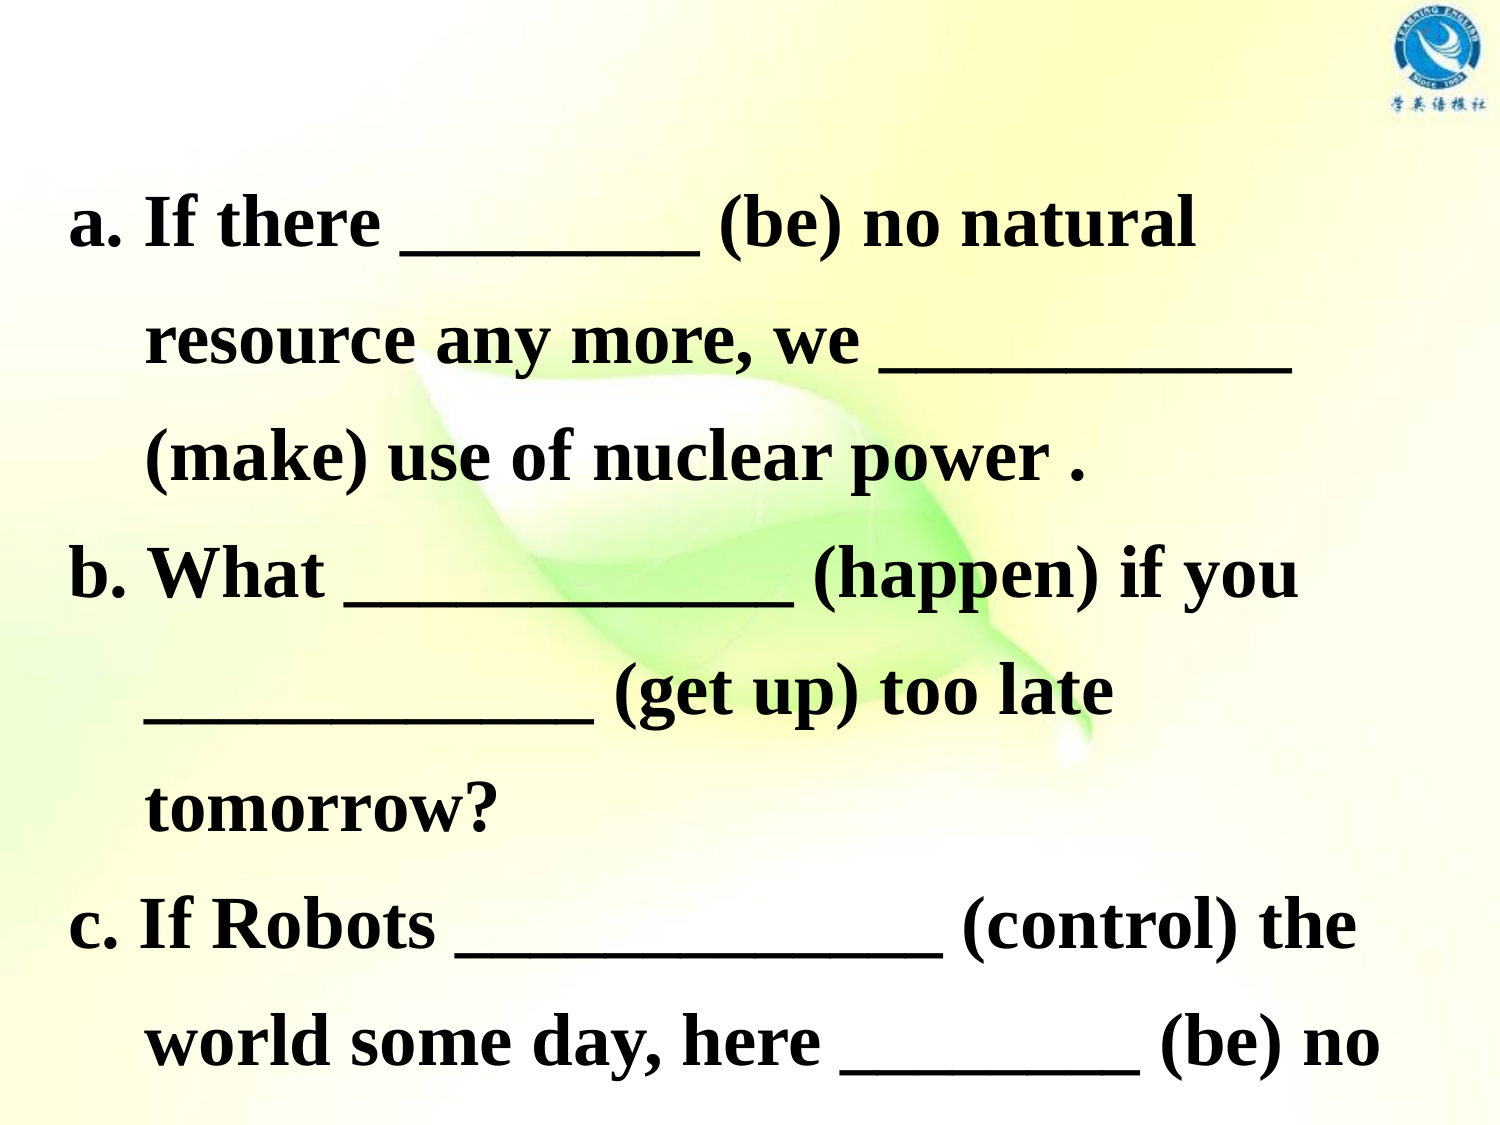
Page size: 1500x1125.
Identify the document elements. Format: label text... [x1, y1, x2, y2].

list a. If there ________ (be) no natural resource any more, we ___________ (make) use of nuclear power . b. What ____________ (happen) if you ____________ (get up) too late tomorrow? c. If Robots _____________ (control) the world some day, here ________ (be) no friendship. [53, 137, 1500, 988]
picture [0, 0, 1500, 1125]
